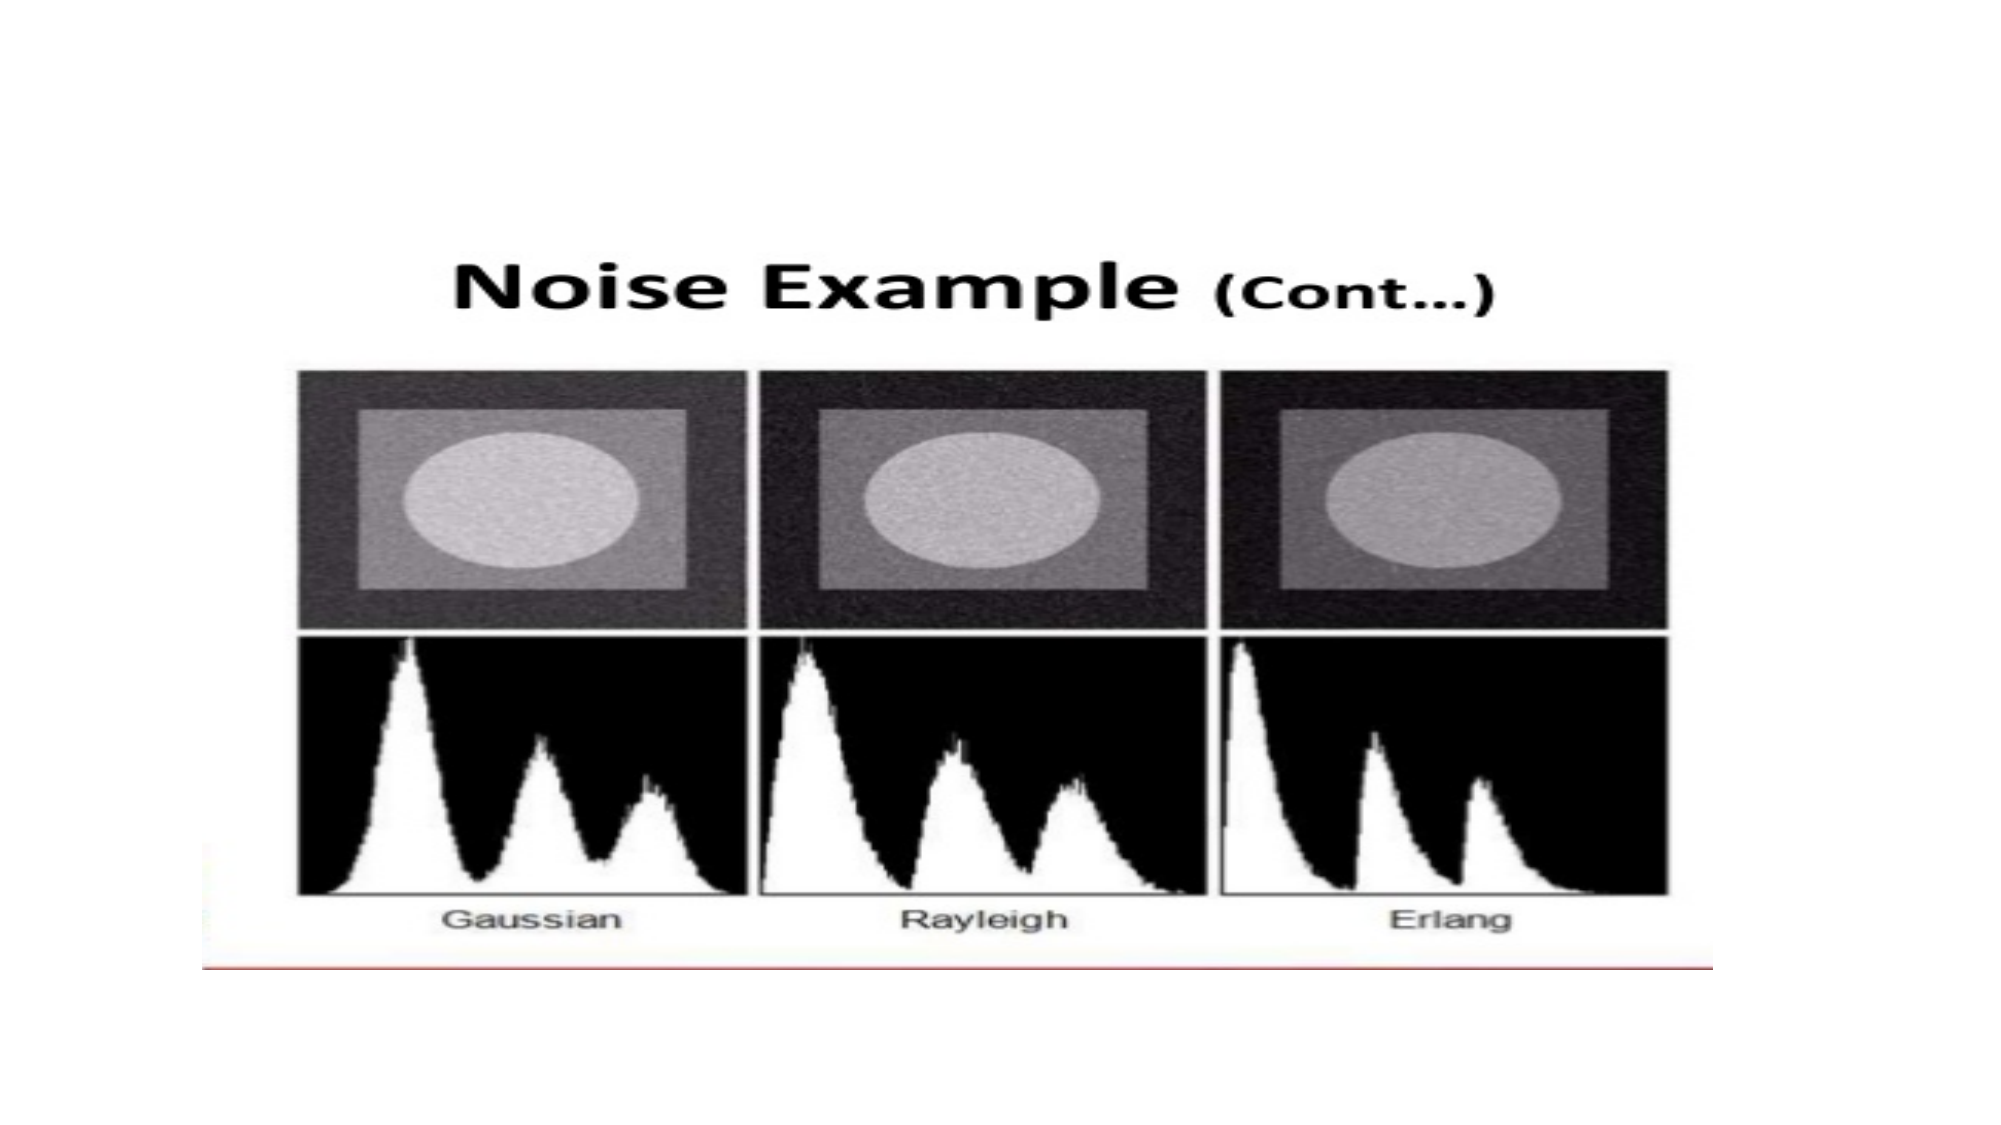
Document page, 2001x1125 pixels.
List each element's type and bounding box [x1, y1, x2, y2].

picture [202, 241, 1713, 970]
